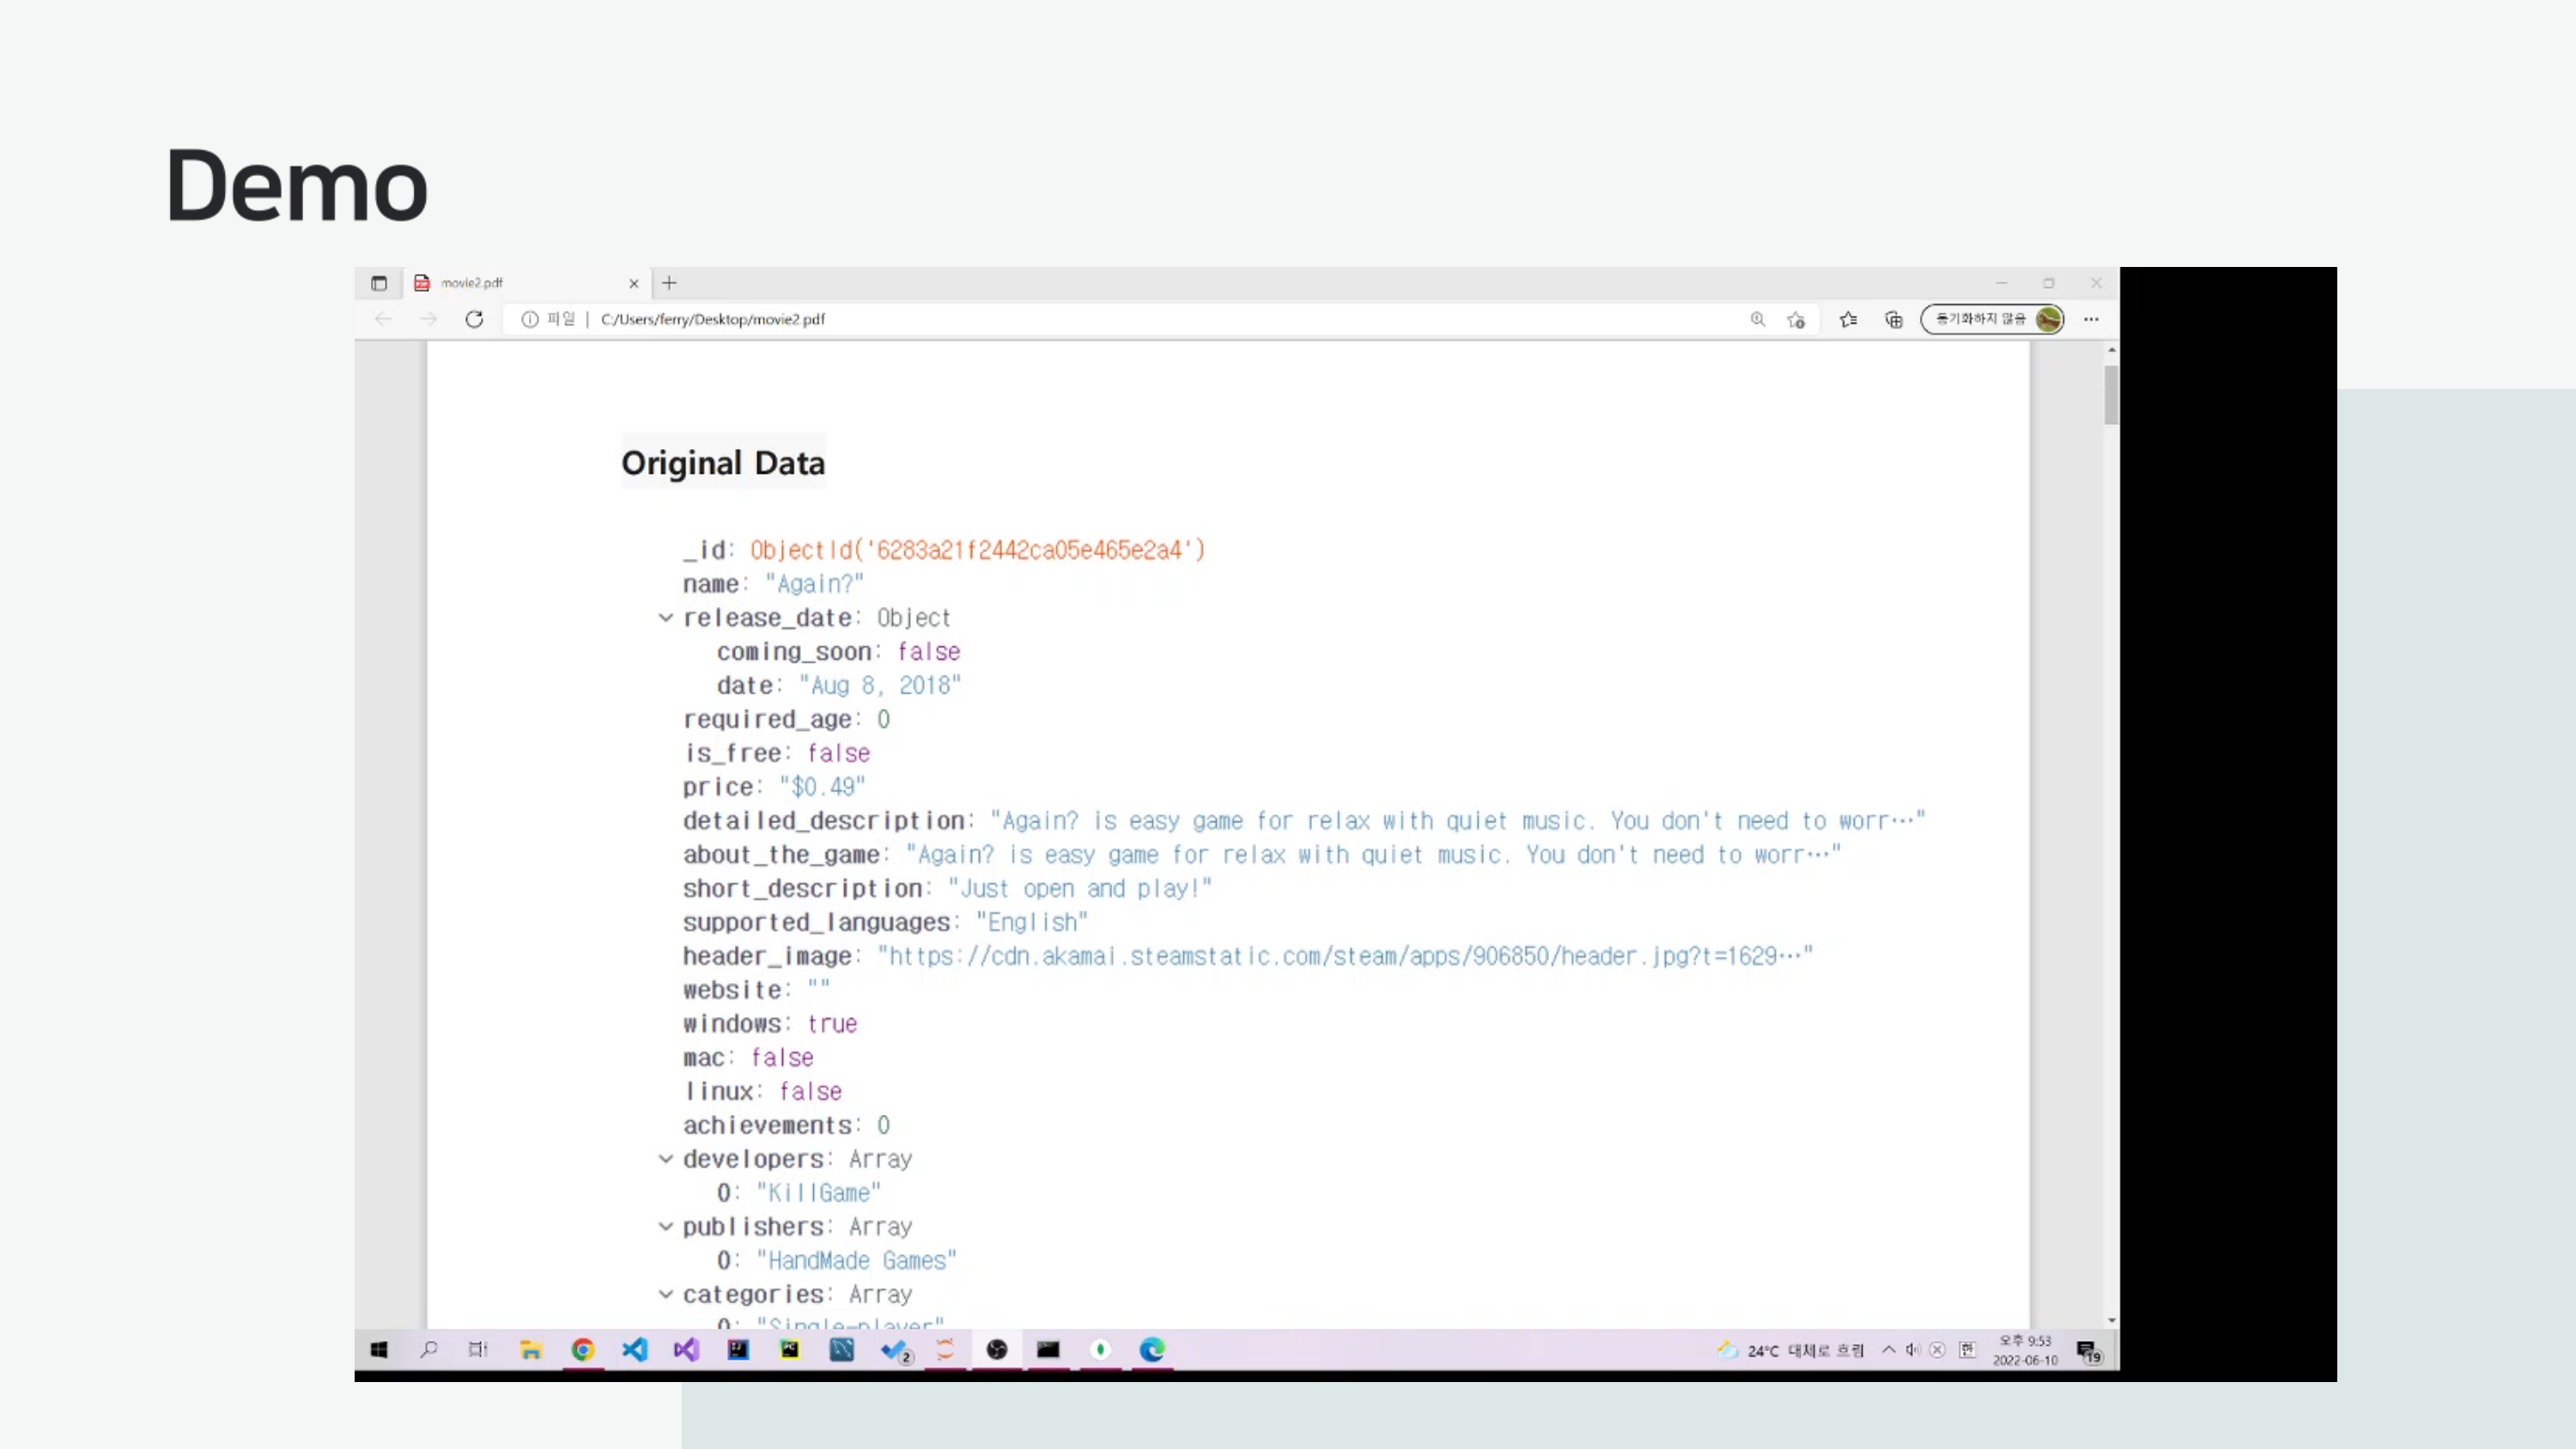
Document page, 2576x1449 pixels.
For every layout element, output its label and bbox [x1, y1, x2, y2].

text_box [354, 266, 2338, 1383]
text_box [681, 388, 2576, 1449]
picture [148, 105, 473, 268]
